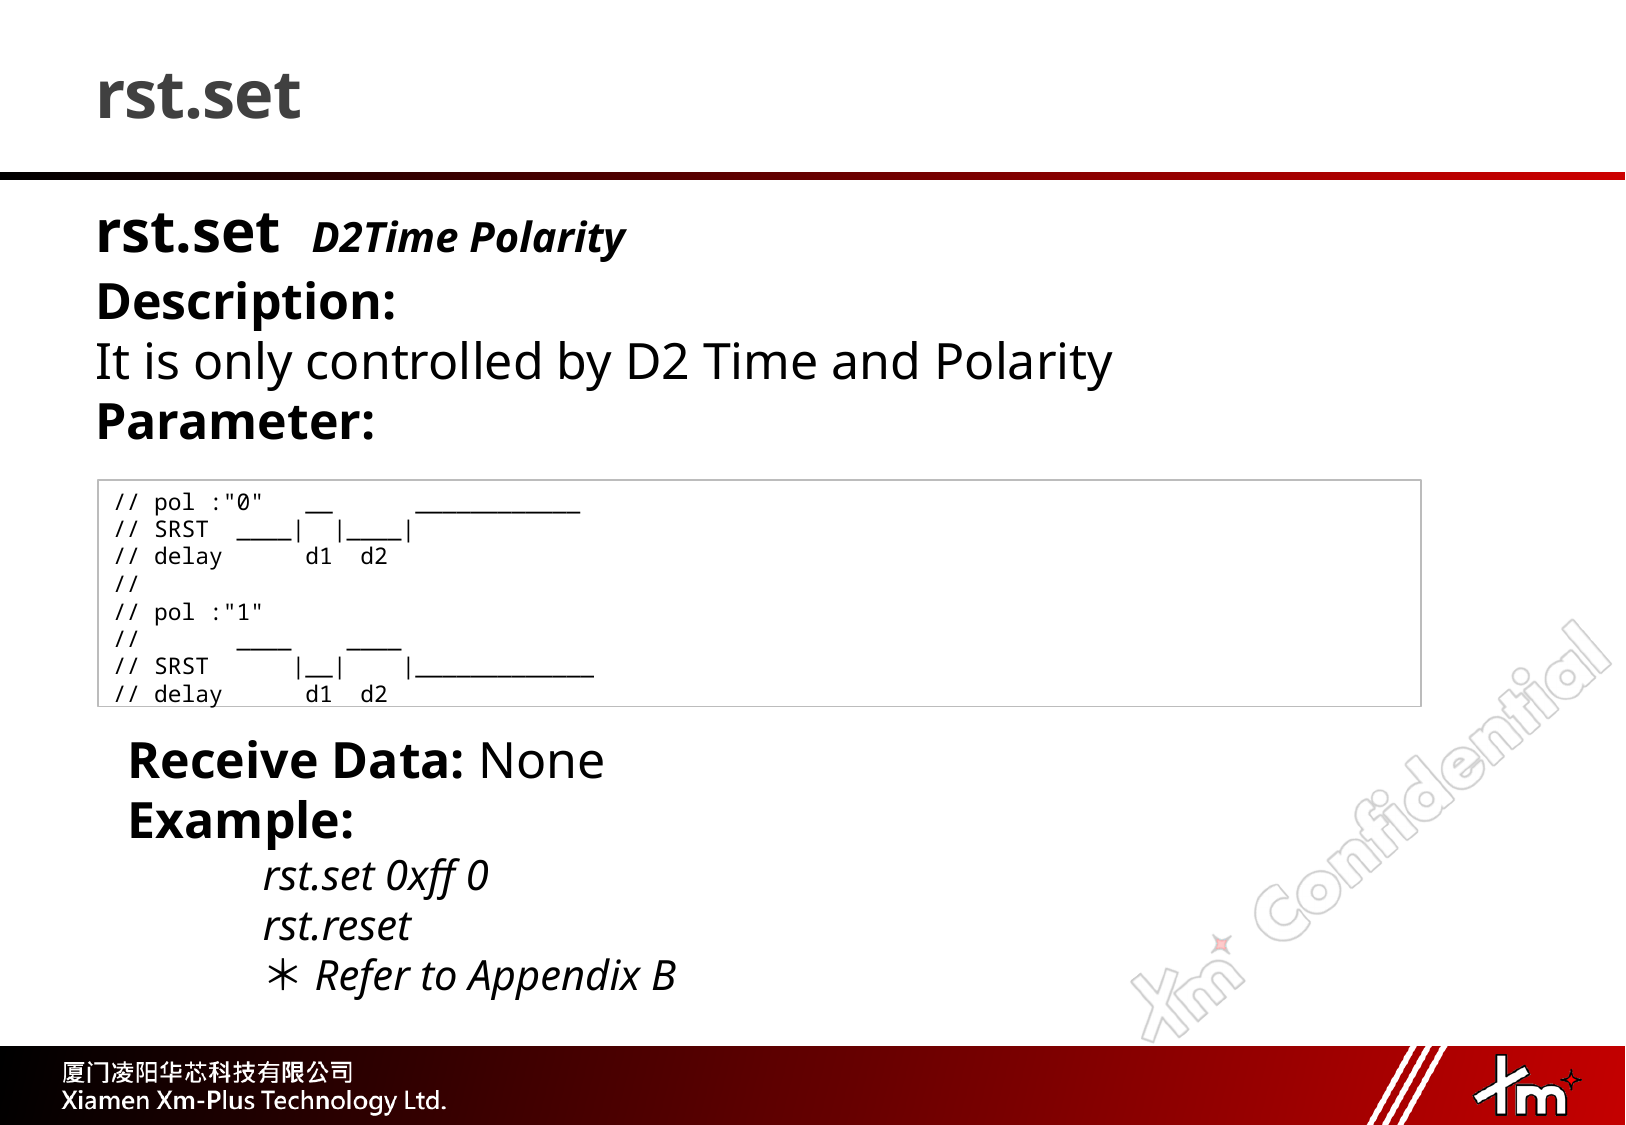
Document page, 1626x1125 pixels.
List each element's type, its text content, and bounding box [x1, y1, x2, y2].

picture [0, 608, 1625, 1125]
title rst.set [80, 32, 1404, 164]
text_box rst.set D2Time Polarity Description: It is only controlled by D2 Time and Polarity Parameter: [80, 195, 1604, 539]
text_box // pol :"0" __ ____________ // SRST ____| |____| // delay d1 d2 // // pol :"1" // ____ ____ // SRST |__| |_____________ // delay d1 d2 [98, 479, 1422, 707]
picture [0, 172, 1625, 180]
text_box Receive Data: None Example: rst.set 0xff 0 rst.reset ＊Refer to Appendix B [98, 721, 911, 1006]
